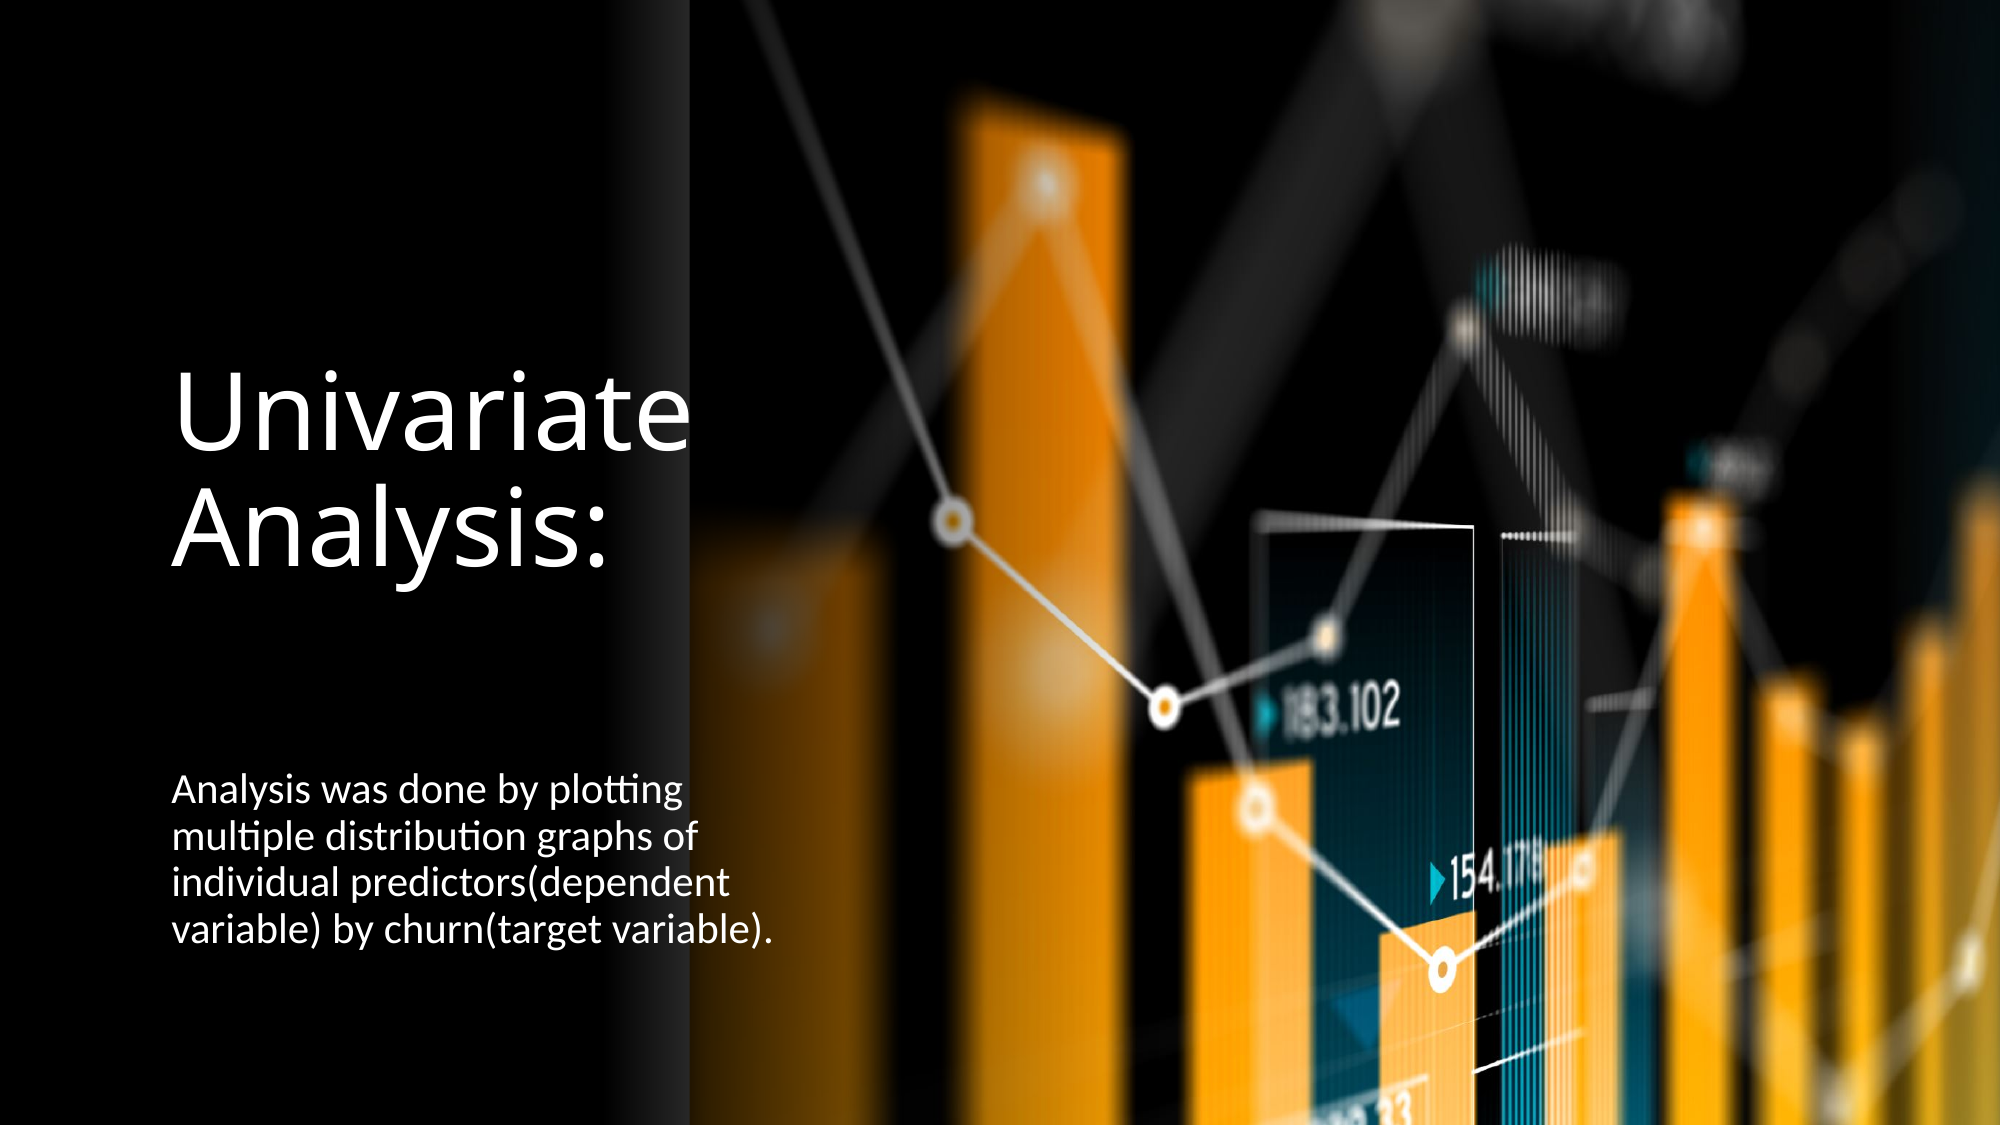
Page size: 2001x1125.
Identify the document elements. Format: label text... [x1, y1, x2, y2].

picture [689, 0, 2000, 1125]
list Analysis was done by plotting multiple distribution graphs of individual predictors(dependent variable) by churn(target variable). [156, 759, 689, 1003]
text_box [0, 0, 689, 1125]
title Univariate Analysis: [156, 121, 689, 728]
